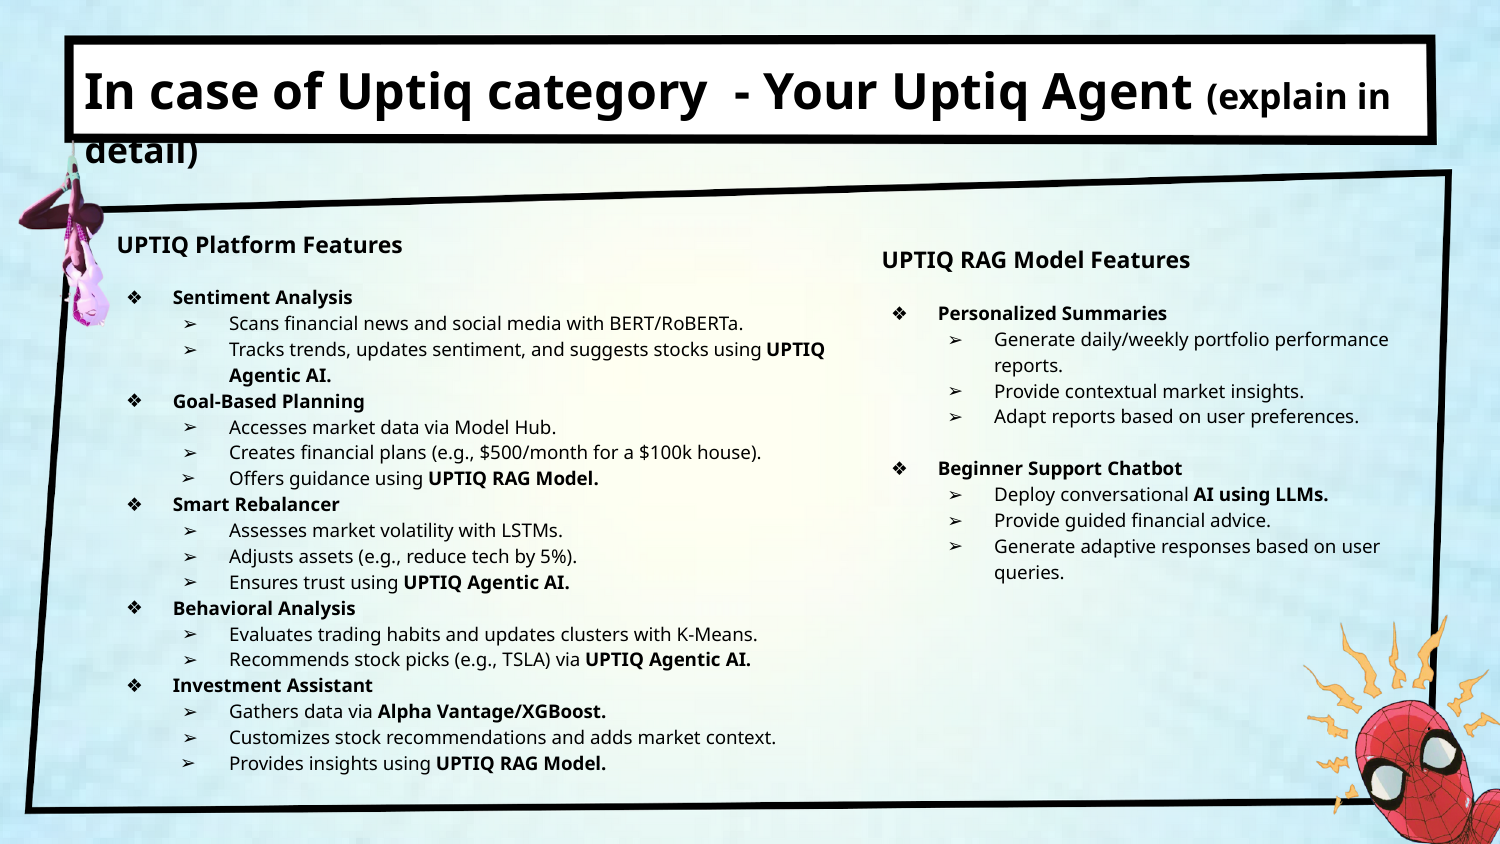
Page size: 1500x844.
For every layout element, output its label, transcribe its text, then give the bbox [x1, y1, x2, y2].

text_box [0, 0, 1500, 844]
text_box In case of Uptiq category - Your Uptiq Agent (explain in detail) [69, 51, 1462, 119]
text_box UPTIQ RAG Model Features Personalized Summaries Generate daily/weekly portfolio performance reports. Provide contextual market insights. Adapt reports based on user preferences. Beginner Support Chatbot Deploy conversational AI using LLMs. Provide guided financial advice. Generate adaptive responses based on user queries. [883, 226, 1426, 651]
text_box UPTIQ Platform Features Sentiment Analysis Scans financial news and social media with BERT/RoBERTa. Tracks trends, updates sentiment, and suggests stocks using UPTIQ Agentic AI. Goal-Based Planning Accesses market data via Model Hub. Creates financial plans (e.g., $500/month for a $100k house). Offers guidance using UPTIQ RAG Model. Smart Rebalancer Assesses market volatility with LSTMs. Adjusts assets (e.g., reduce tech by 5%). Ensures trust using UPTIQ Agentic AI. Behavioral Analysis Evaluates trading habits and updates clusters with K-Means. Recommends stock picks (e.g., TSLA) via UPTIQ Agentic AI. Investment Assistant Gathers data via Alpha Vantage/XGBoost. Customizes stock recommendations and adds market context. Provides insights using UPTIQ RAG Model. [101, 211, 883, 799]
